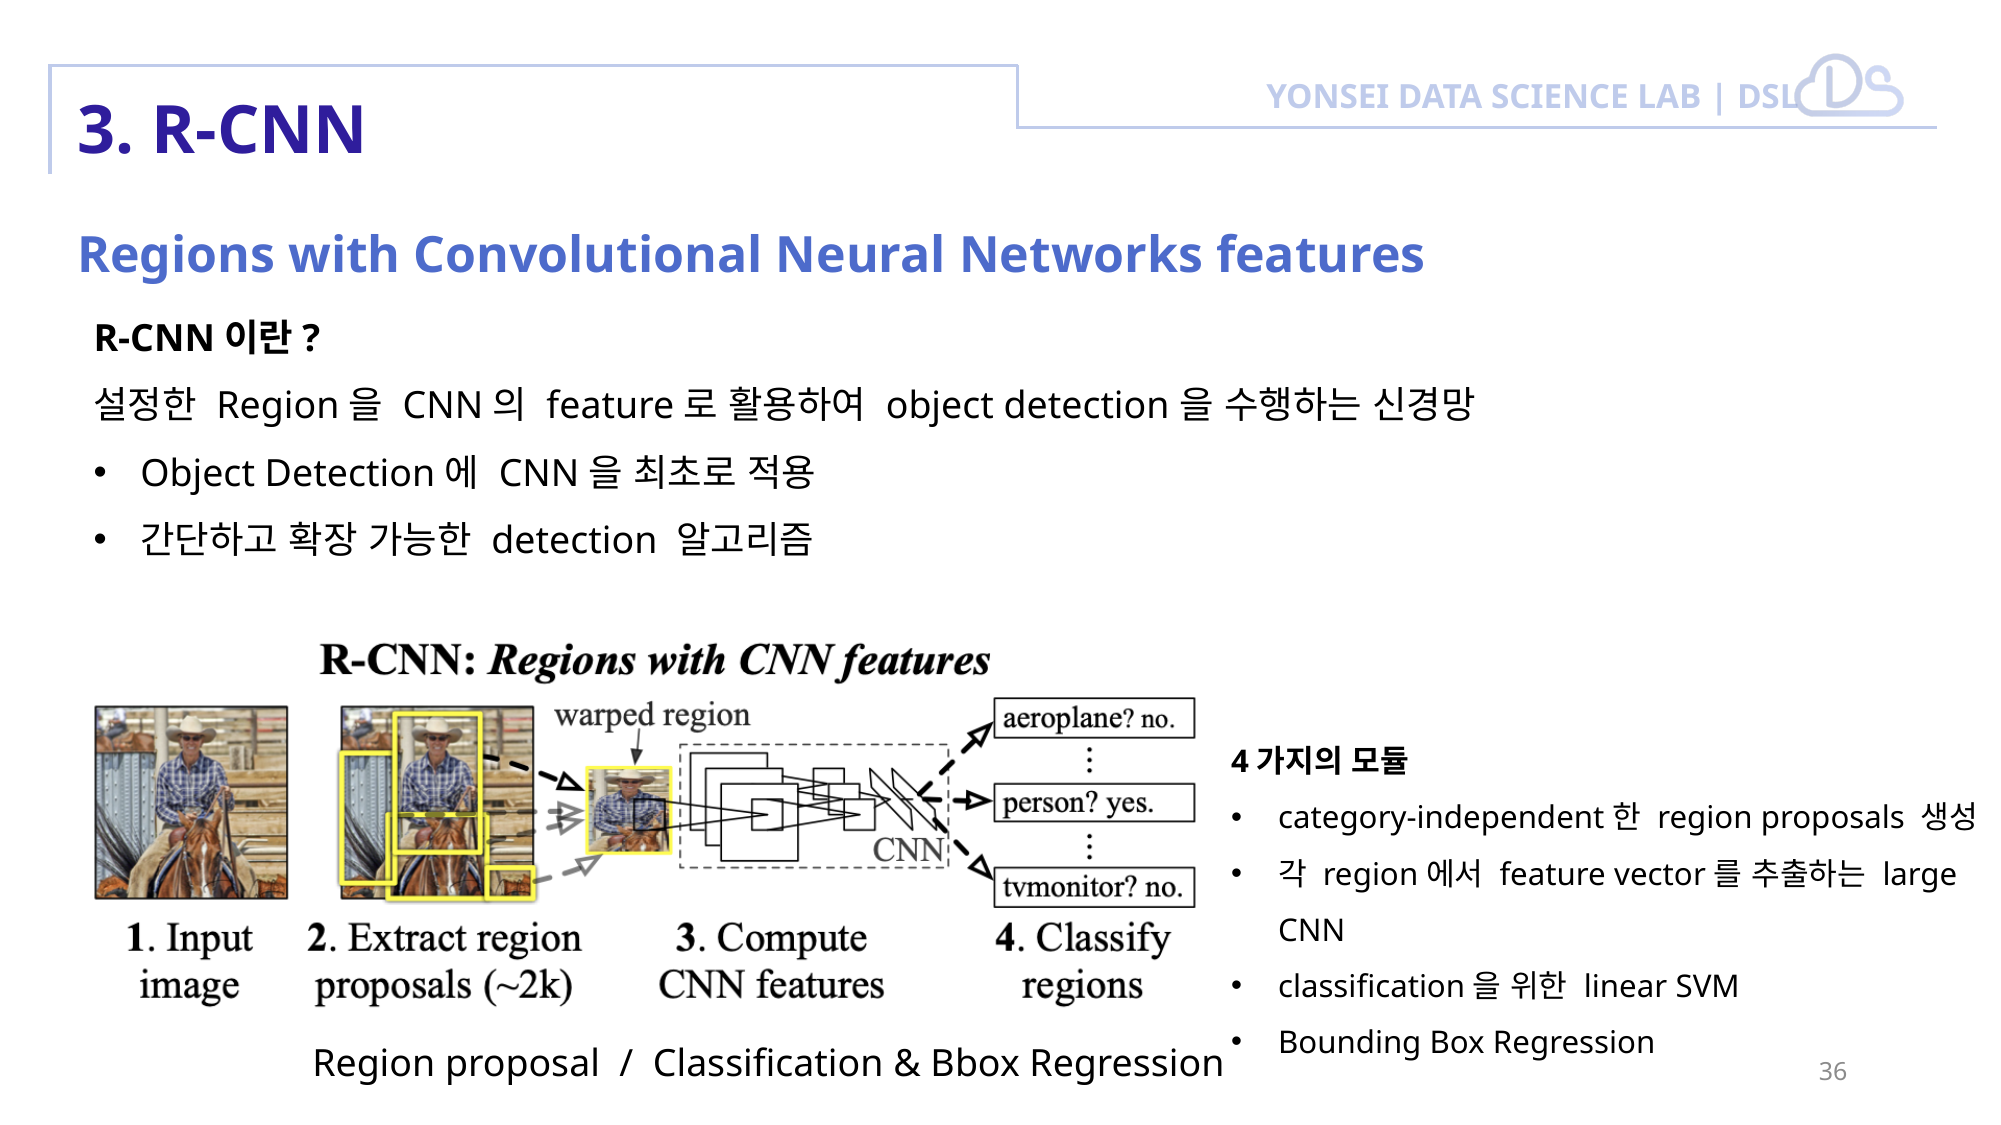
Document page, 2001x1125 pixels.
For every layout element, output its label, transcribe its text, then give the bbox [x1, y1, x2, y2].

text_box 4가지의 모듈 category-independent한 region proposals 생성 각 region에서 feature vector를 추출하는 large CNN classification을 위한 linear SVM Bounding Box Regression [1216, 715, 2000, 1068]
slide_number 36 [1412, 1068, 1863, 1103]
text_box R-CNN이란? 설정한 Region을 CNN의 feature로 활용하여 object detection을 수행하는 신경망 Object Detection에 CNN을 최초로 적용 간단하고 확장 가능한 detection 알고리즘 [78, 283, 1602, 569]
text_box YONSEI DATA SCIENCE LAB | DSL [1251, 68, 1784, 123]
text_box Region proposal / Classification & Bbox Regression [297, 1031, 1242, 1092]
picture [62, 624, 1234, 1027]
text_box Regions with Convolutional Neural Networks features [62, 215, 1816, 290]
picture [1784, 49, 1914, 128]
text_box 3. R-CNN [62, 79, 784, 175]
